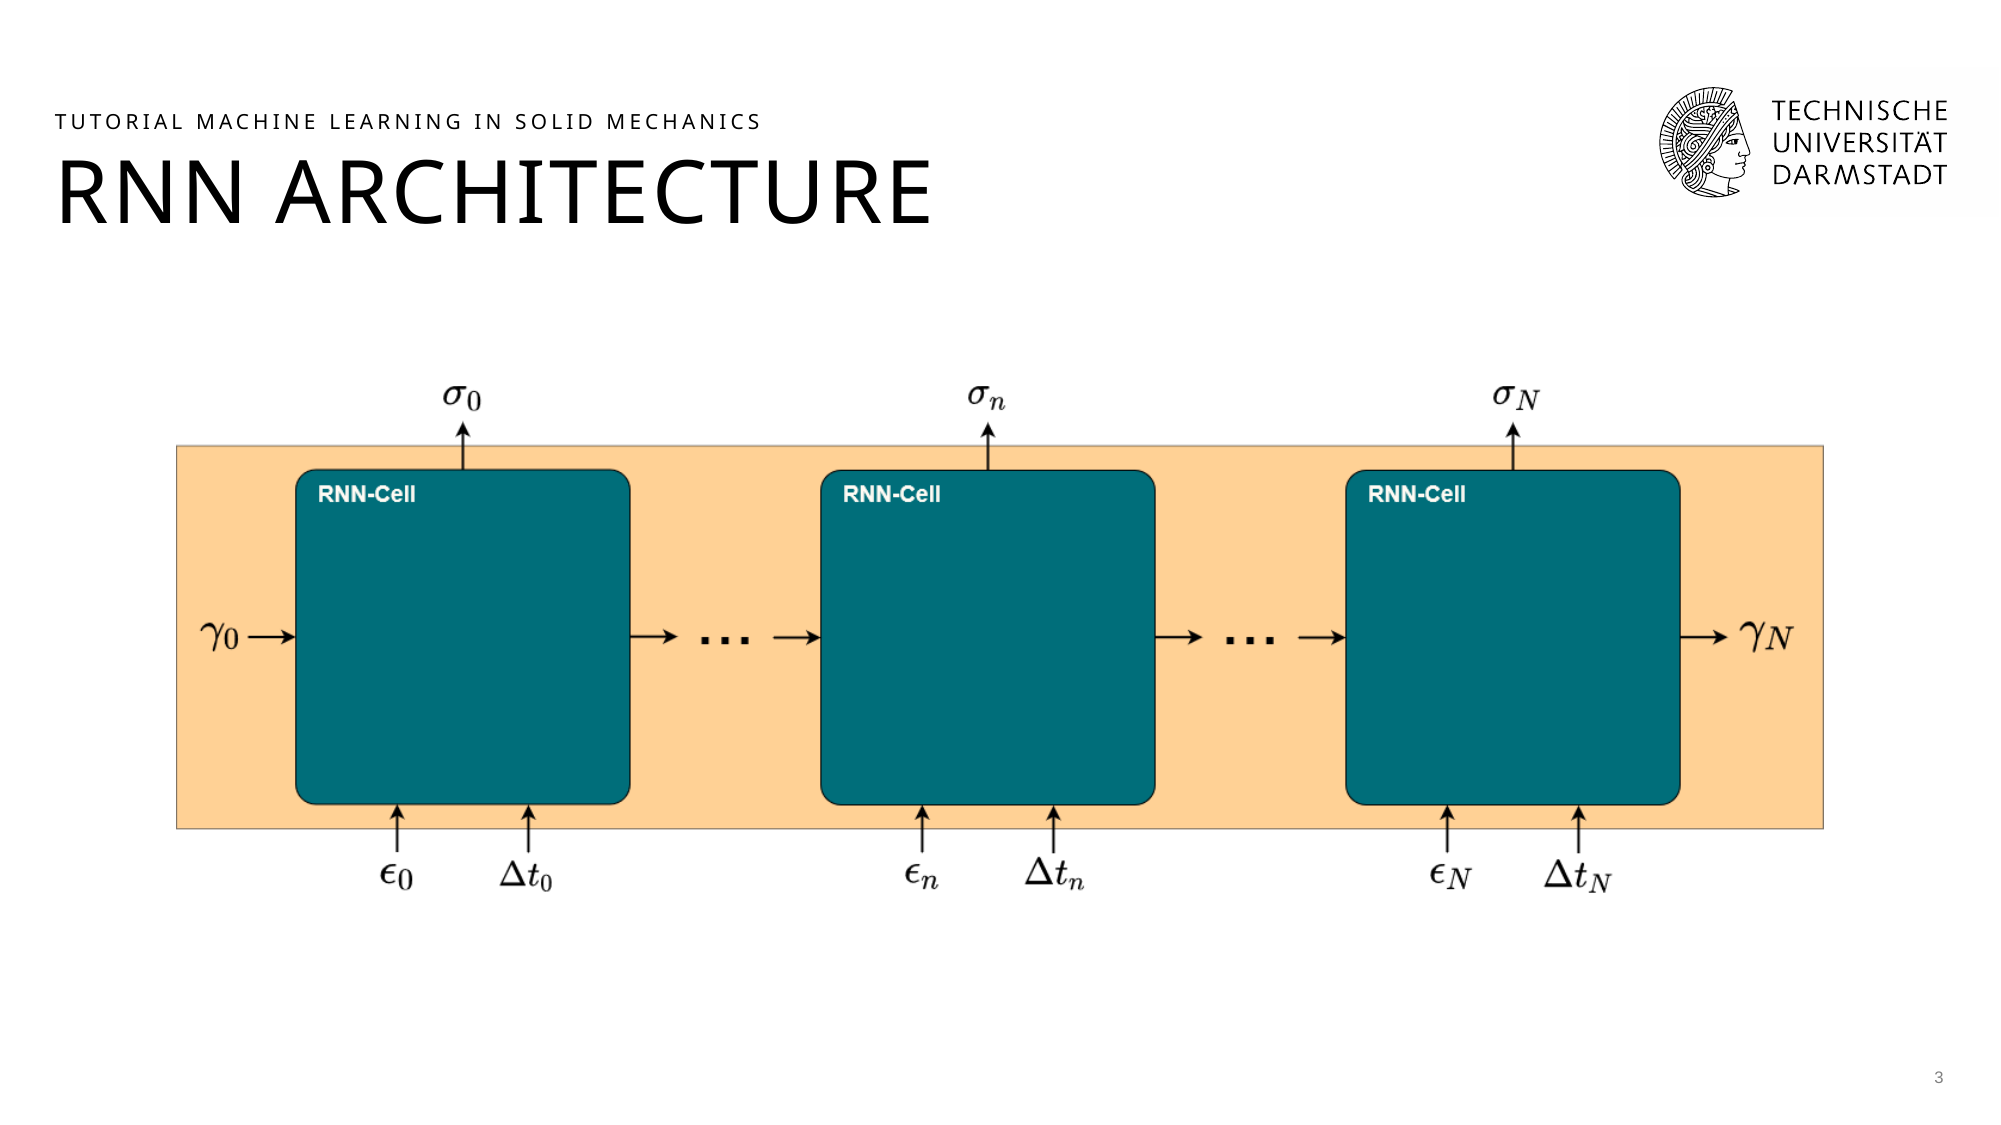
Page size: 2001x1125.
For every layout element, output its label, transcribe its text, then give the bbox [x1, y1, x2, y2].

title Tutorial Machine Learning in Solid Mechanics [55, 114, 1548, 138]
picture [176, 384, 1824, 894]
slide_number 3 [1863, 1059, 1944, 1094]
list RNN Architecture [54, 156, 1629, 346]
